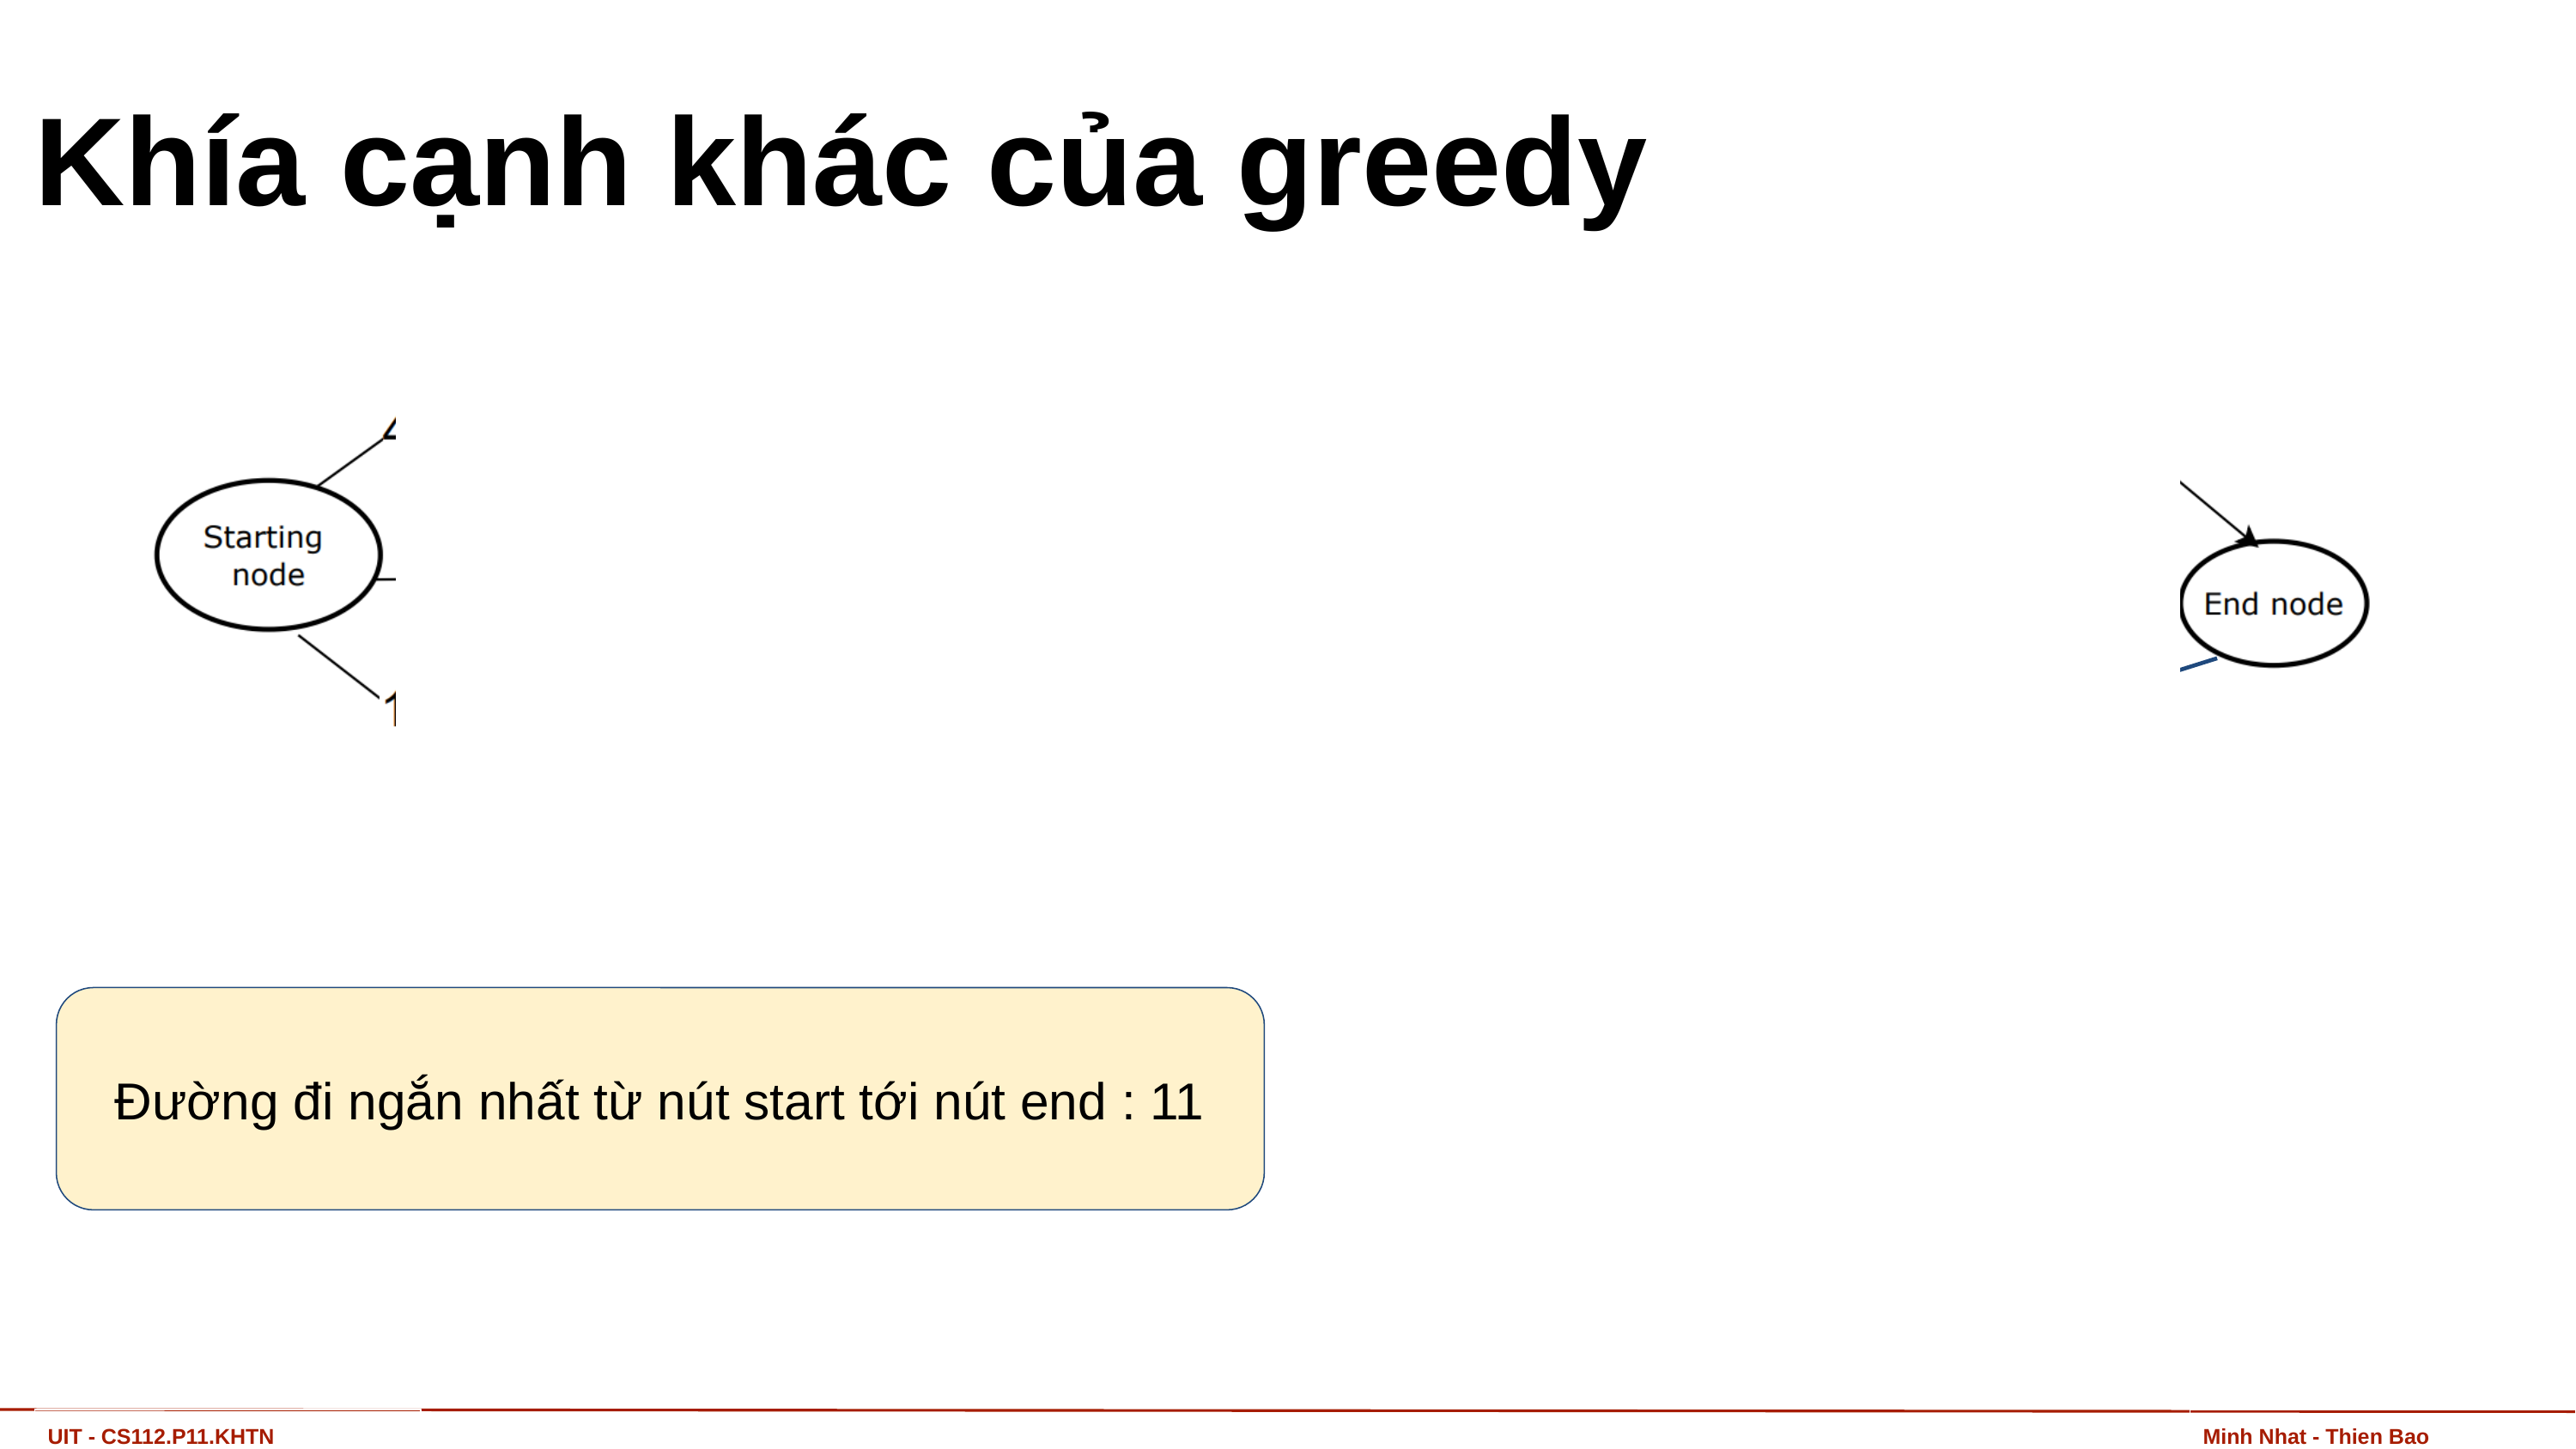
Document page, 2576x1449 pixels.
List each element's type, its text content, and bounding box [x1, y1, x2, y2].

text_box Đường đi ngắn nhất từ nút start tới nút end : 11 [56, 987, 1265, 1210]
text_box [0, 1409, 2576, 1449]
picture [150, 225, 2373, 914]
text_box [2186, 658, 2218, 793]
text_box Khía cạnh khác của greedy [34, 20, 2559, 231]
